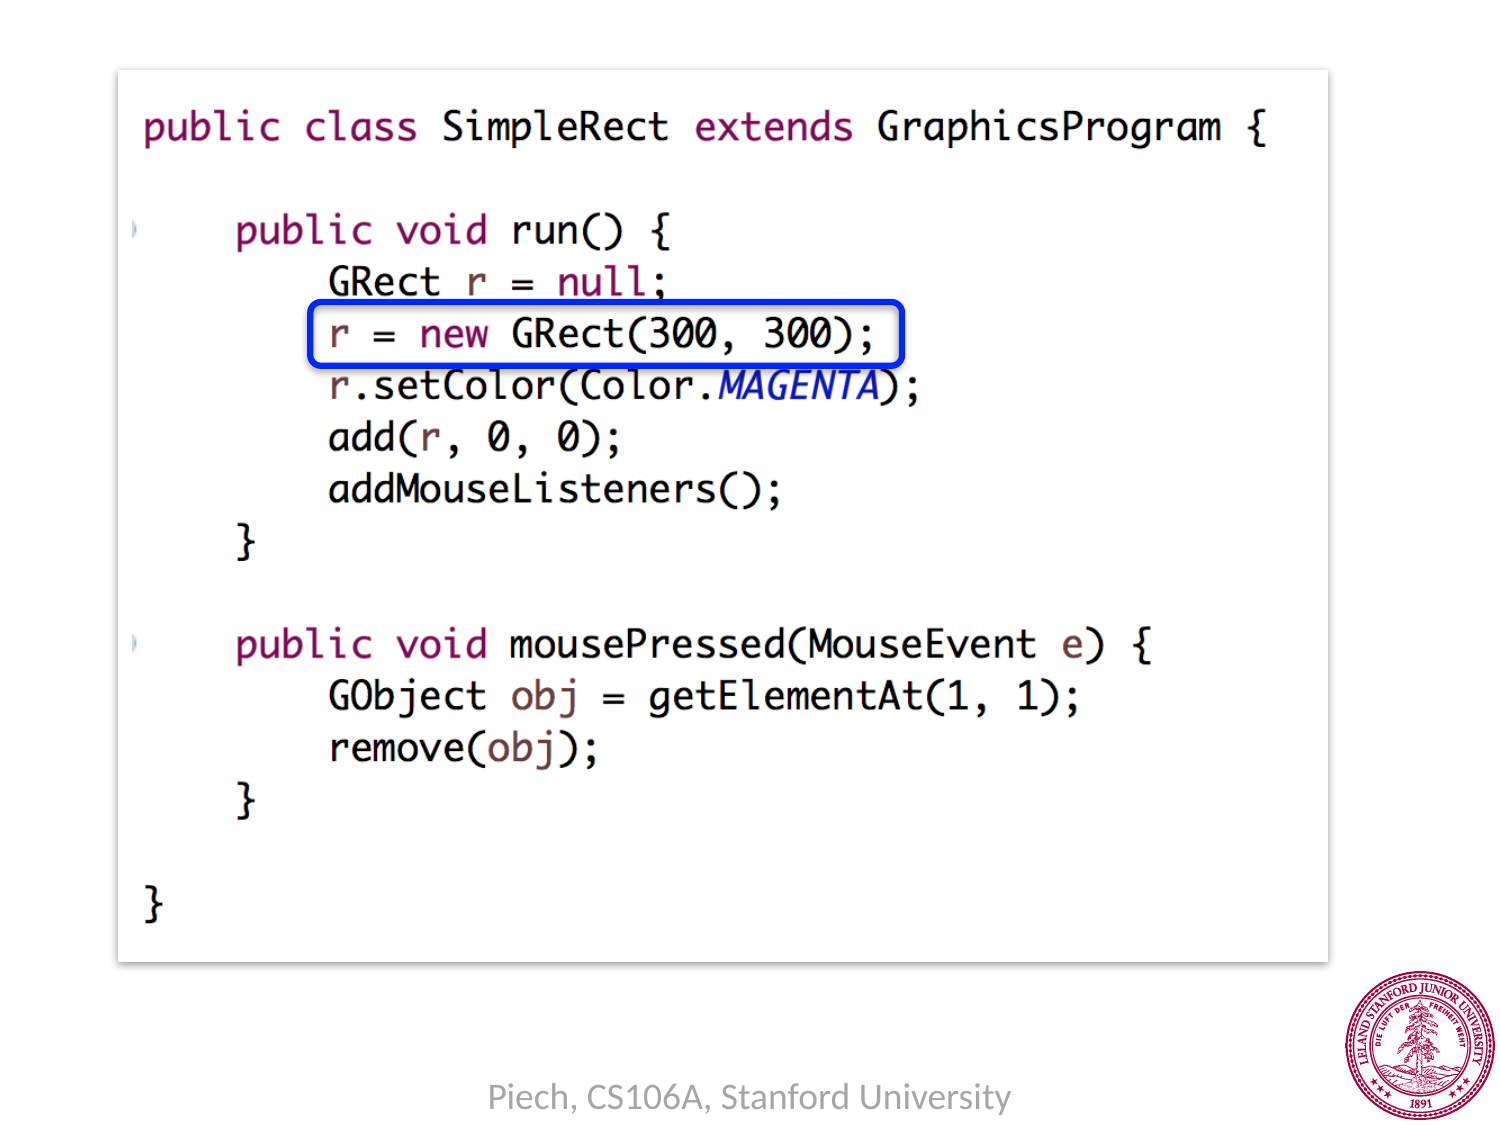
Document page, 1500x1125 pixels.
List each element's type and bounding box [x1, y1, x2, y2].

picture [132, 83, 1314, 949]
picture [1345, 971, 1495, 1120]
